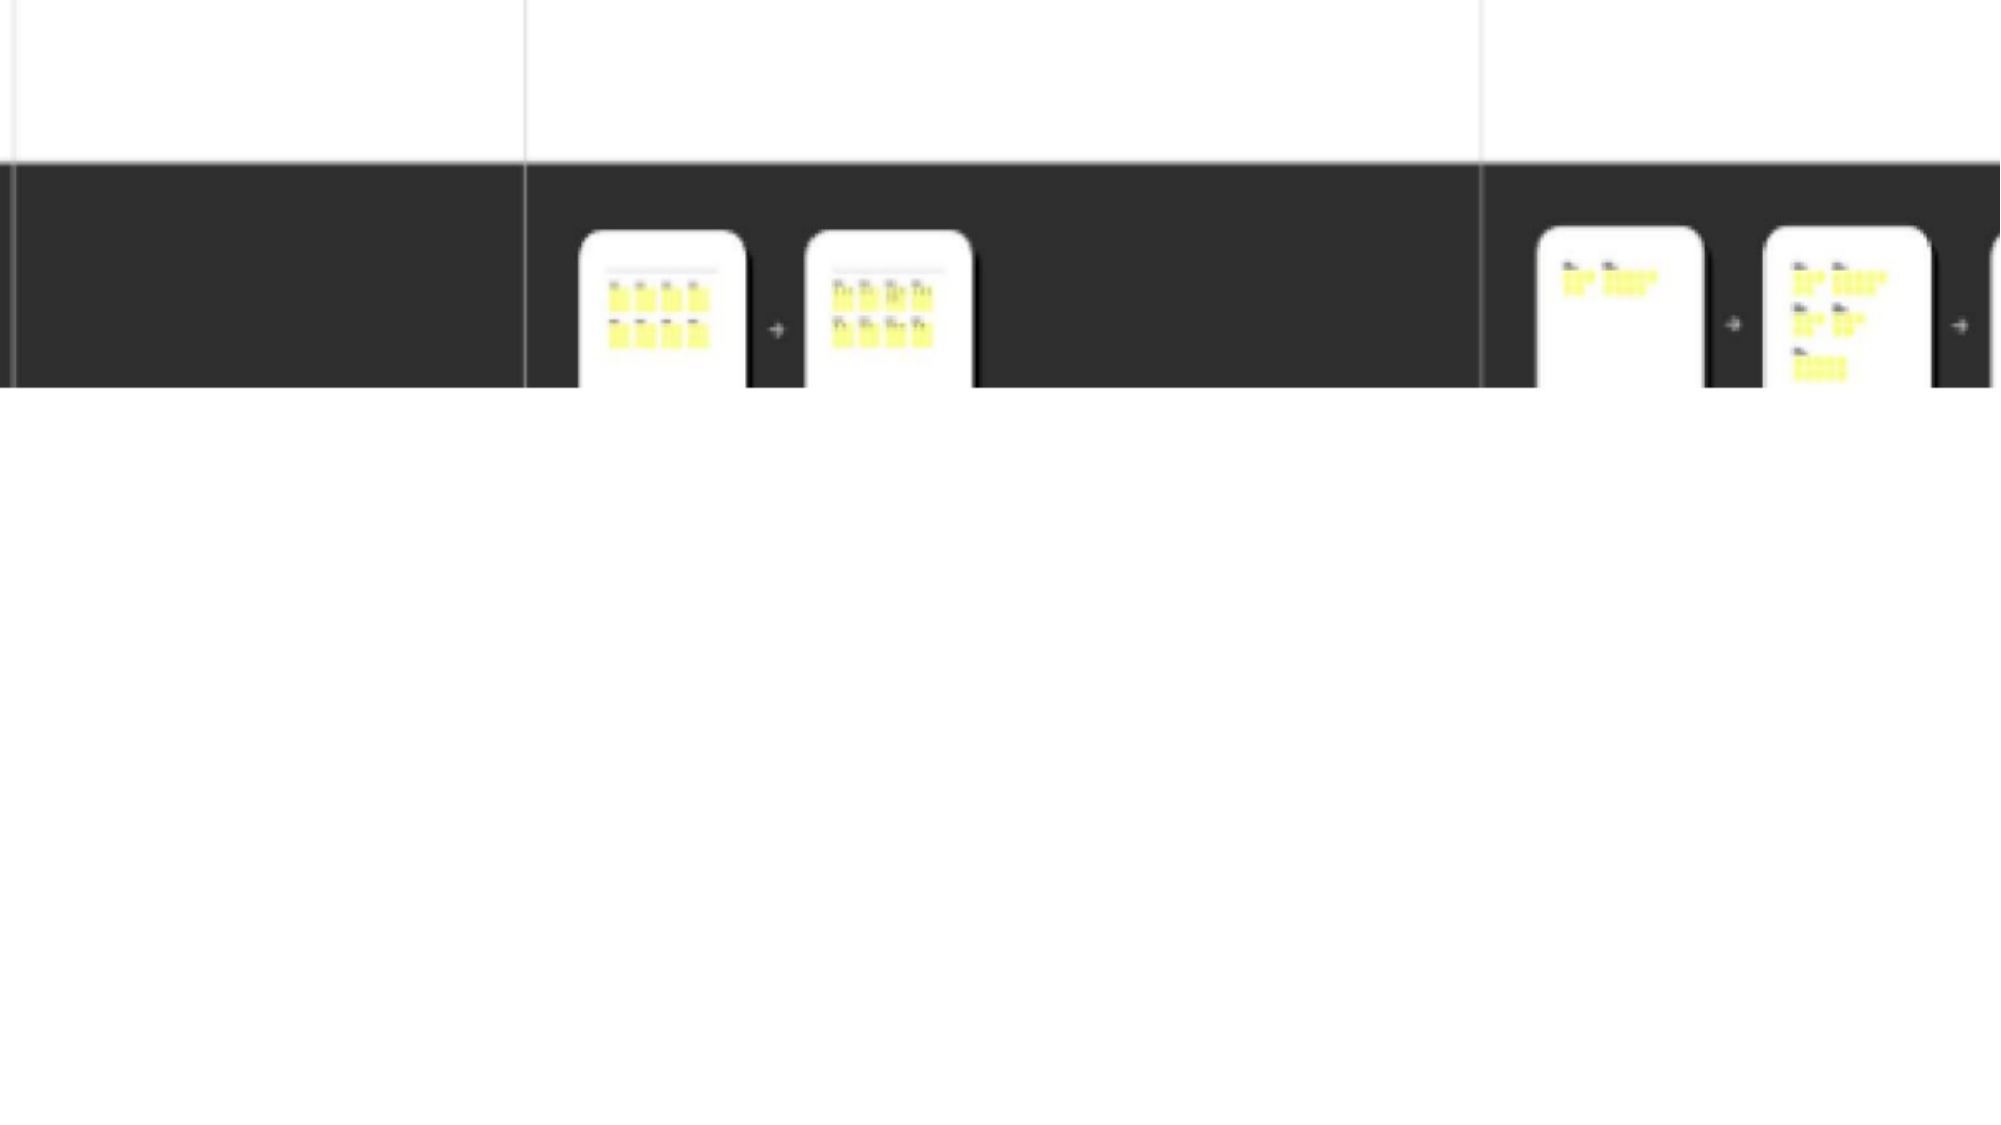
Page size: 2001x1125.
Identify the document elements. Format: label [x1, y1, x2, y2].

list [0, 0, 2000, 1125]
